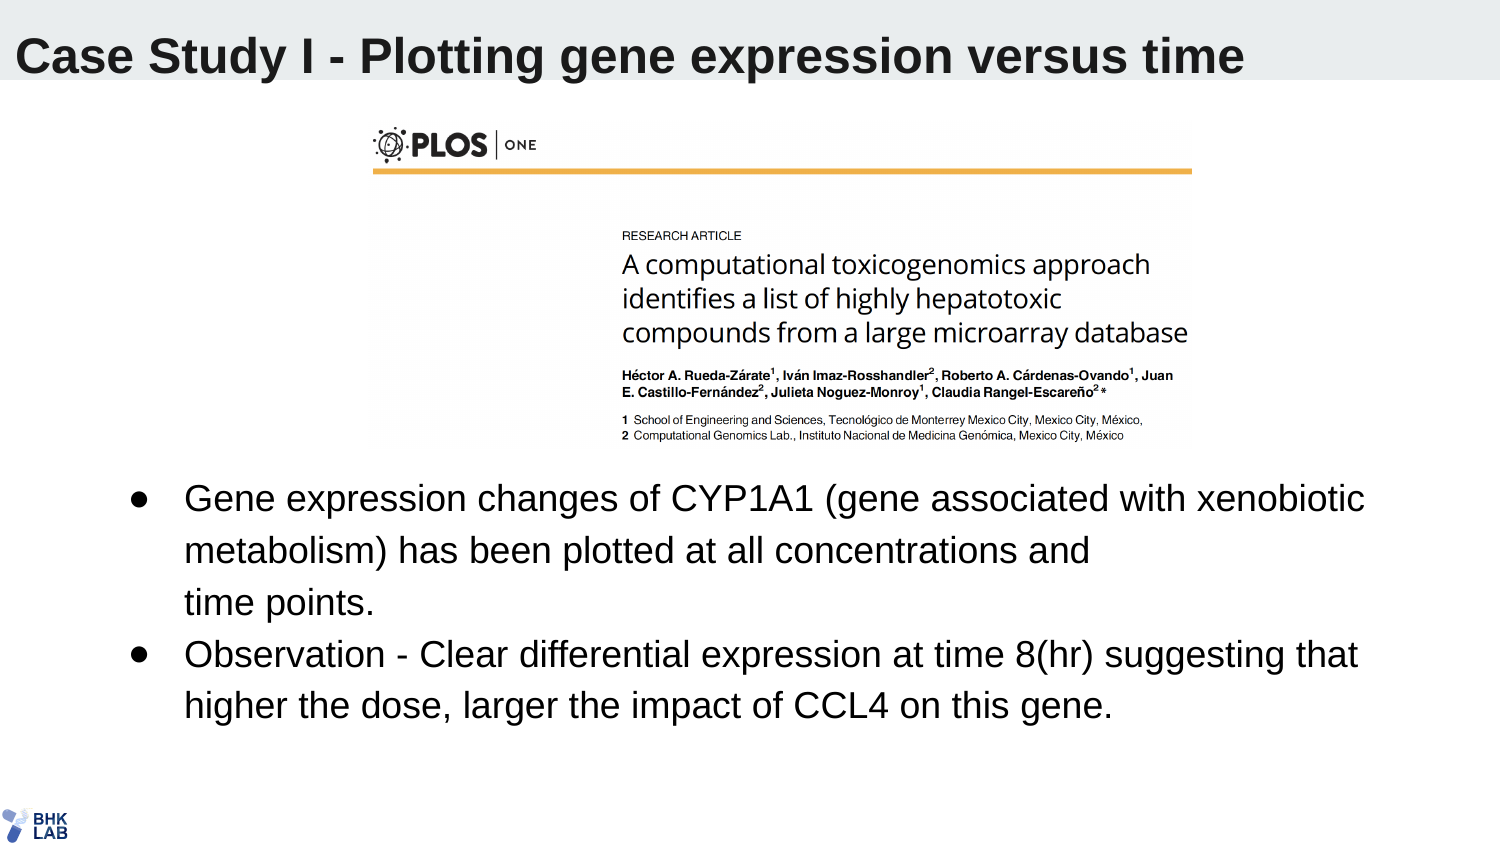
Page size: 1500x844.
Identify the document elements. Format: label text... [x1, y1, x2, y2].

title Case Study I - Plotting gene expression versus time [0, 0, 1500, 146]
list Gene expression changes of CYP1A1 (gene associated with xenobiotic metabolism) has been plotted at all concentrations and time points. Observation - Clear differential expression at time 8(hr) suggesting that higher the dose, larger the impact of CCL4 on this gene. [94, 452, 1406, 794]
picture [368, 119, 1192, 449]
picture [0, 808, 70, 844]
